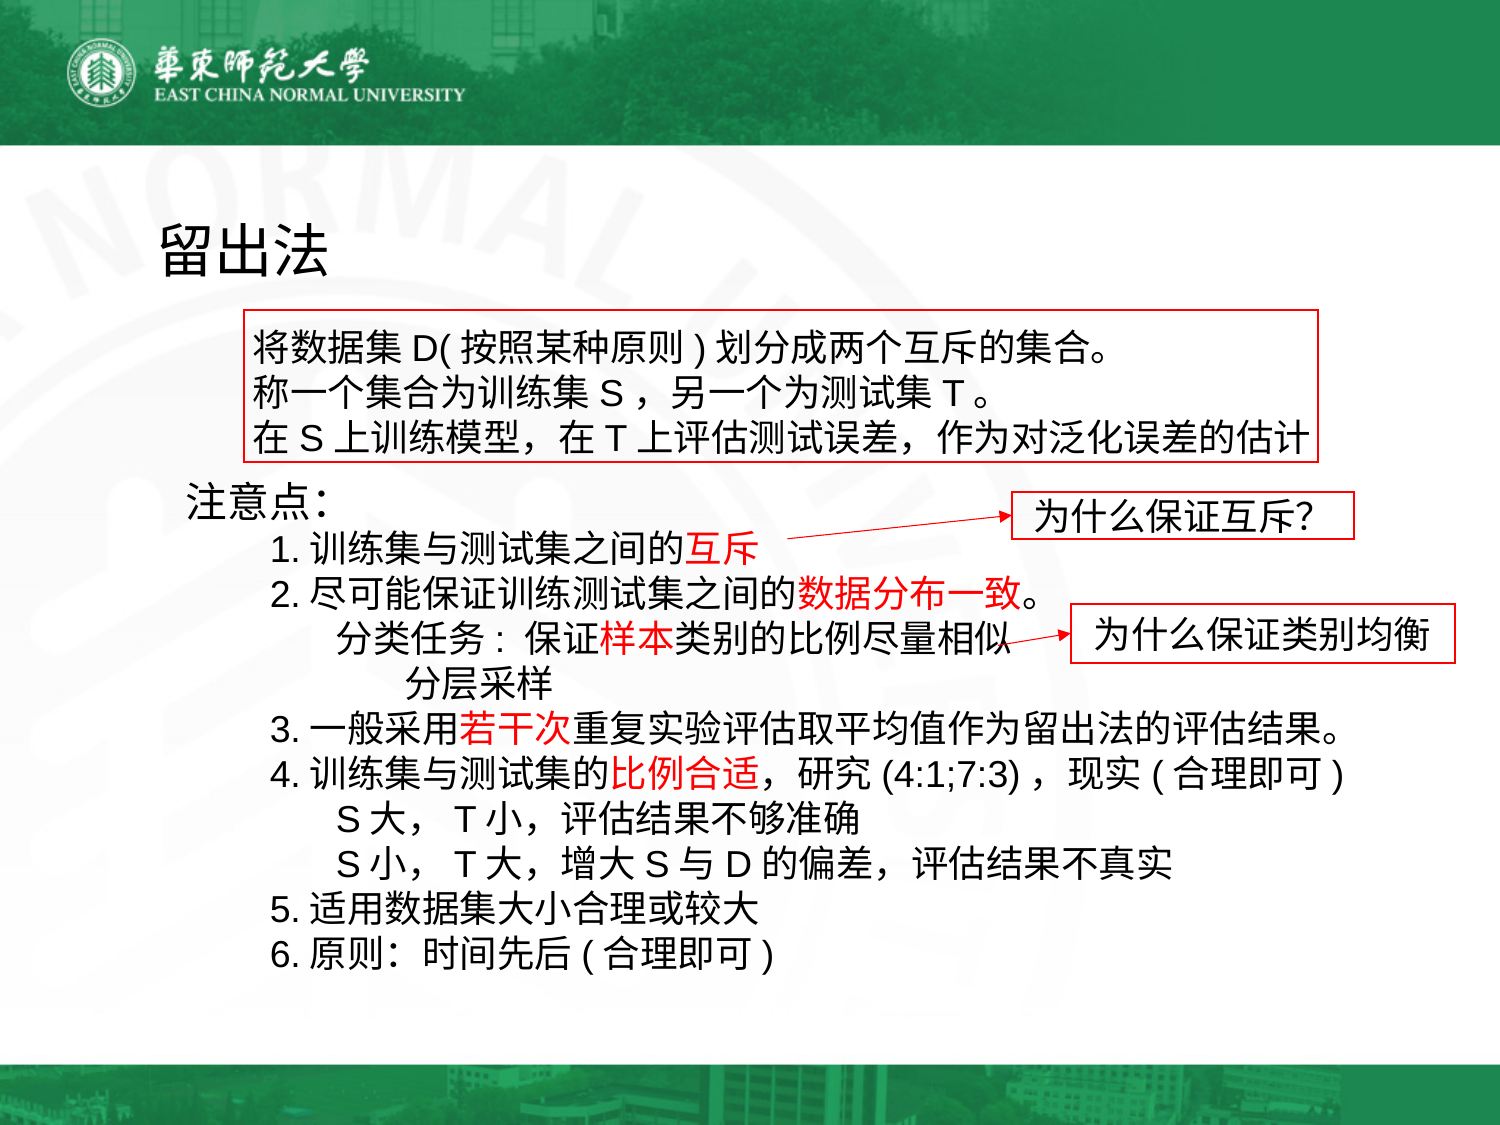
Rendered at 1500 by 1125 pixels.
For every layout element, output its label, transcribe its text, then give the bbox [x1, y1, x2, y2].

text_box 为什么保证互斥？ [1011, 491, 1355, 540]
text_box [998, 633, 1071, 646]
text_box 注意点： 1.训练集与测试集之间的互斥 2.尽可能保证训练测试集之间的数据分布一致。 分类任务: 保证样本类别的比例尽量相似 分层采样 3.一般采用若干次重复实验评估取平均值作为留出法的评估结果。 4.训练集与测试集的比例合适，研究(4:1;7:3)，现实(合理即可) S大，T小，评估结果不够准确 S小，T大，增大S与D的偏差，评估结果不真实 5.适用数据集大小合理或较大 6.原则：时间先后(合理即可) [171, 467, 1376, 983]
text_box 将数据集D(按照某种原则)划分成两个互斥的集合。 称一个集合为训练集S，另一个为测试集T。 在S上训练模型，在T上评估测试误差，作为对泛化误差的估计 [160, 316, 1327, 467]
picture [0, 0, 1500, 1125]
text_box 留出法 [141, 206, 347, 292]
text_box 为什么保证类别均衡 [1070, 603, 1456, 664]
text_box [243, 309, 1319, 463]
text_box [787, 515, 1012, 539]
